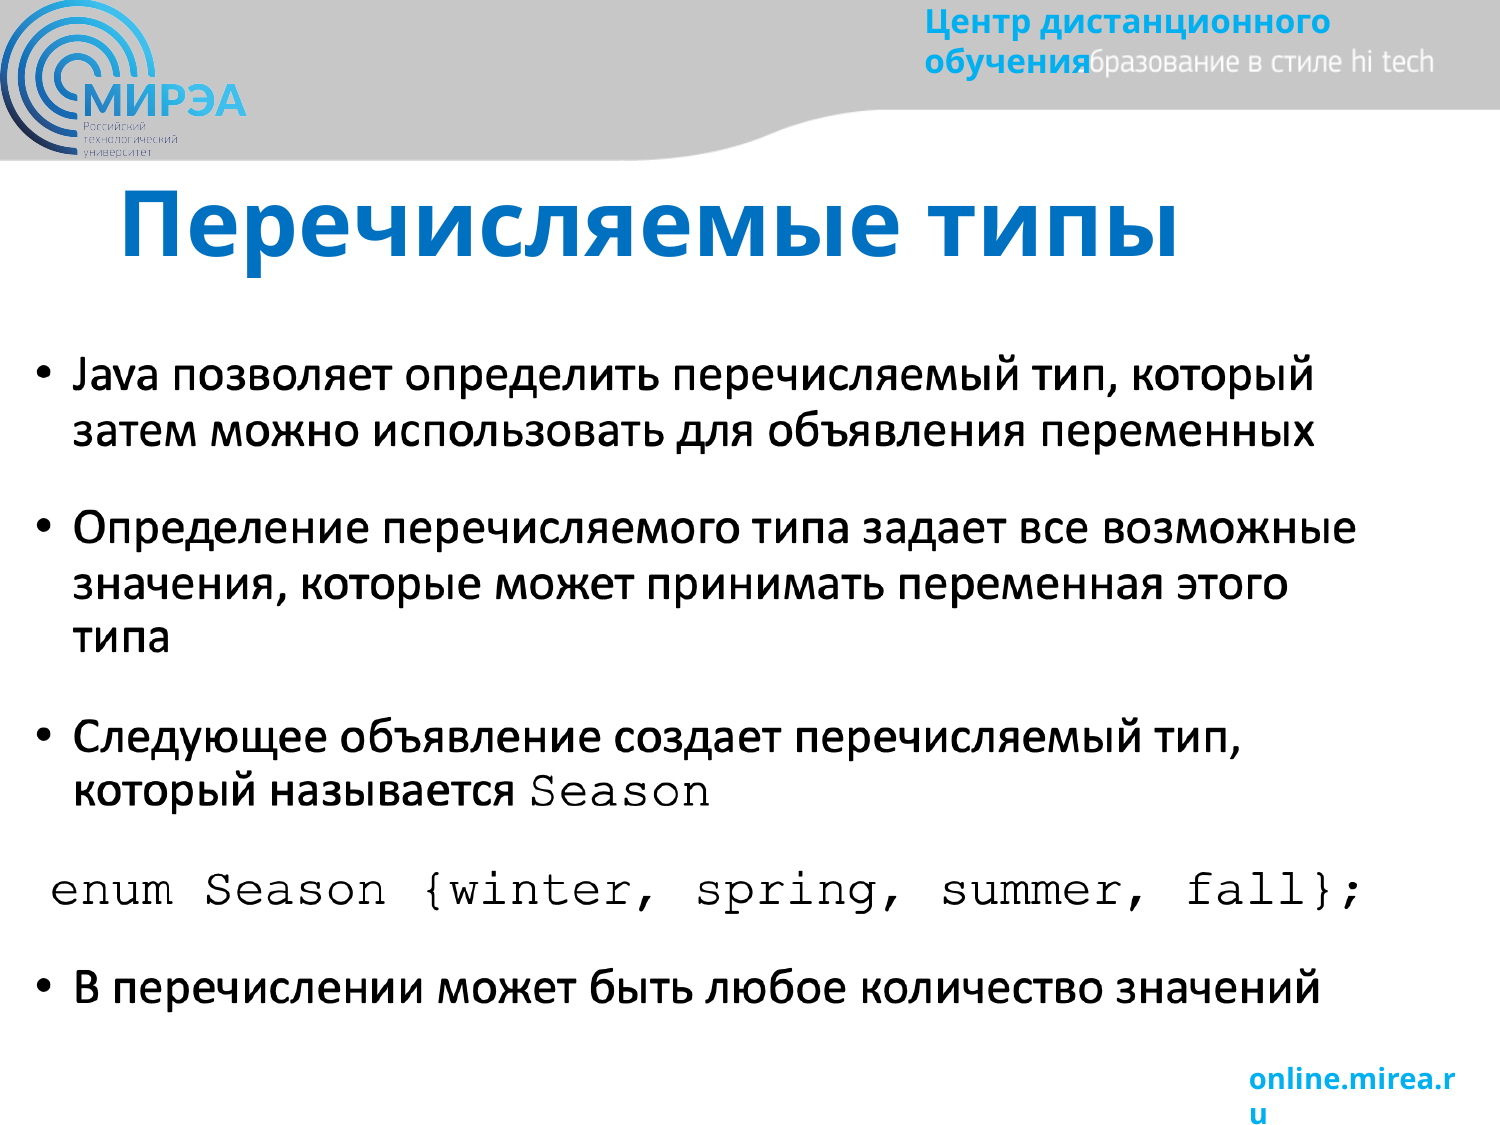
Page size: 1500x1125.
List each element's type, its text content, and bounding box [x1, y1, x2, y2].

title Перечисляемые типы [103, 169, 1397, 388]
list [19, 338, 1374, 1047]
picture [0, 0, 247, 159]
